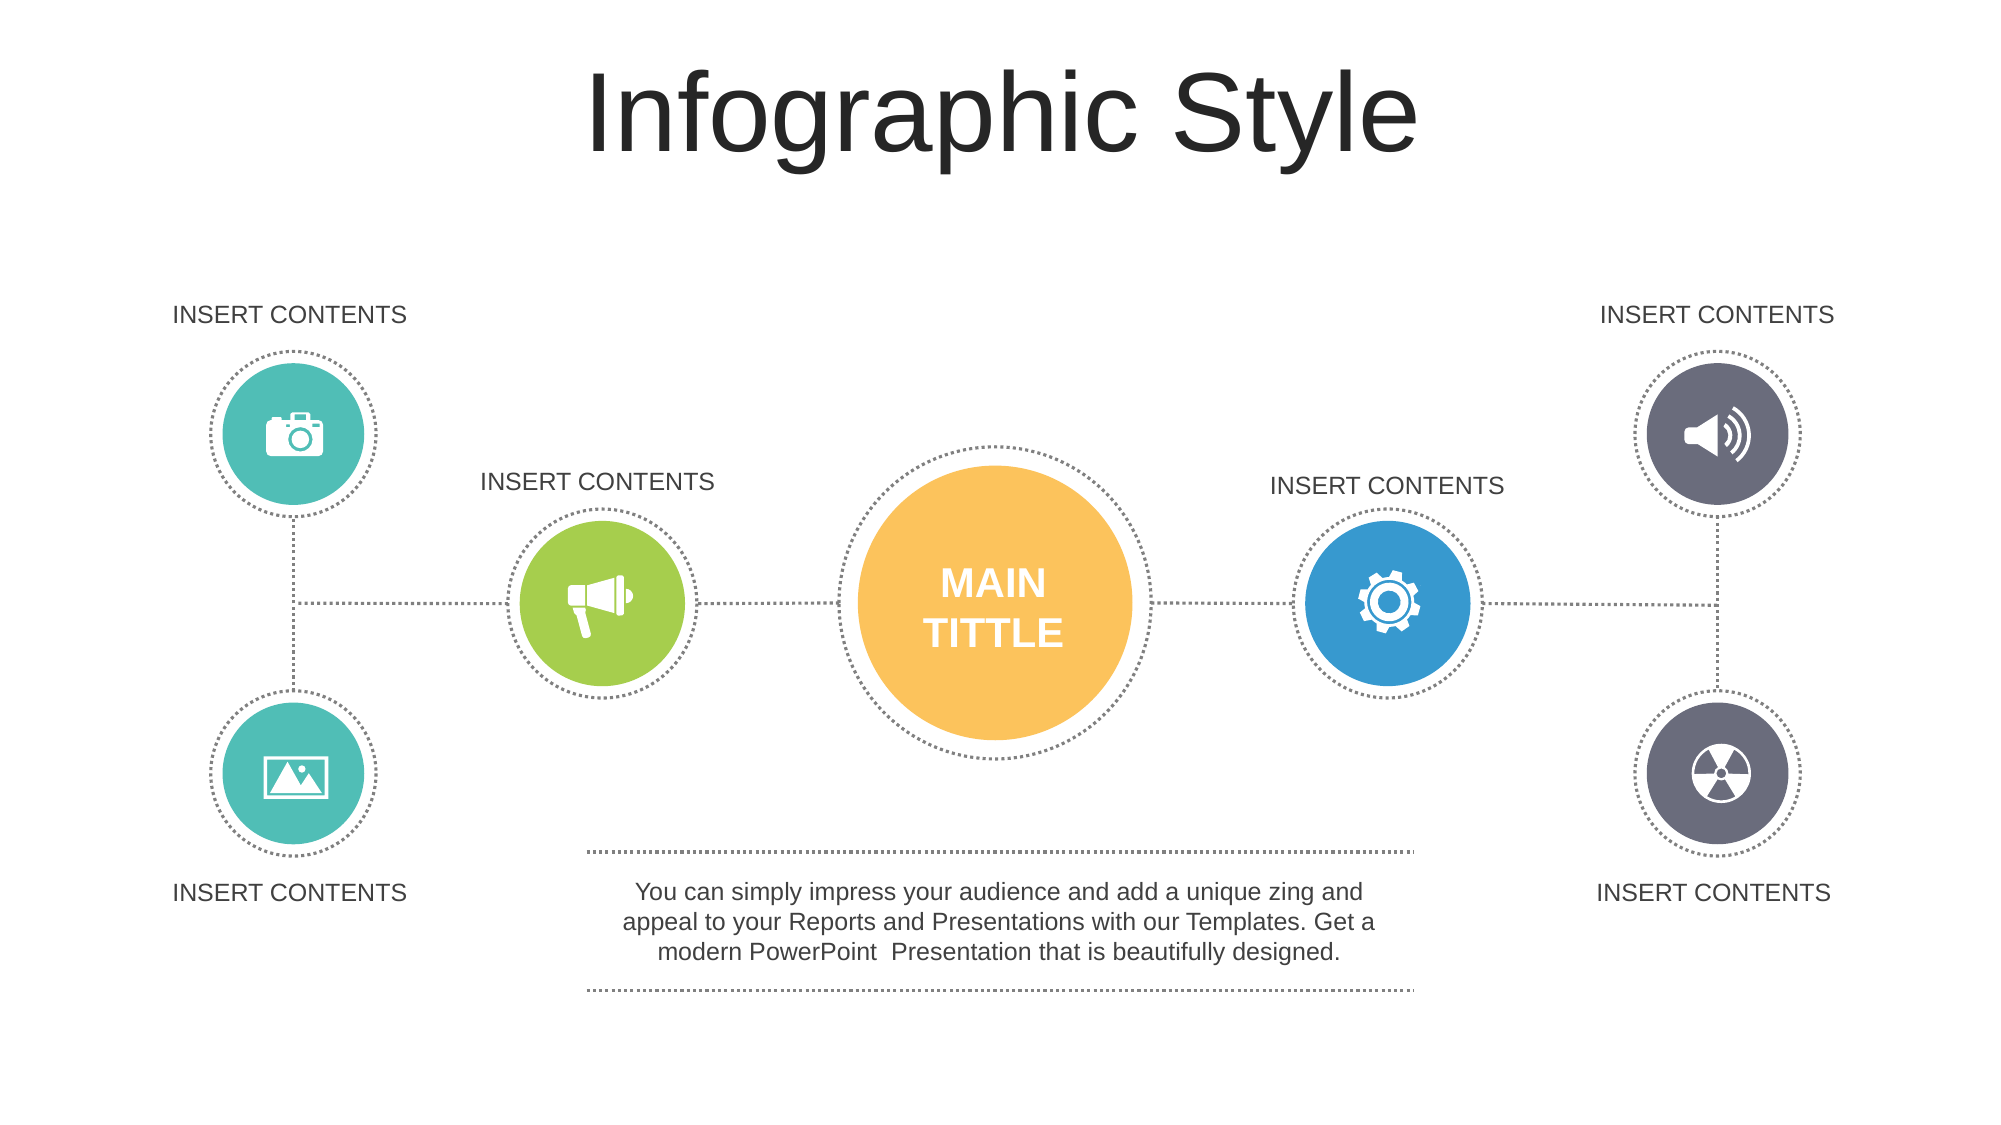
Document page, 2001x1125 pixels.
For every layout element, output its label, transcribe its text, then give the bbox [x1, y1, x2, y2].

text_box You can simply impress your audience and add a unique zing and appeal to your Reports and Presentations with our Templates. Get a modern PowerPoint Presentation that is beautifully designed. [581, 868, 1419, 973]
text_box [1634, 351, 1801, 517]
text_box INSERT CONTENTS [157, 290, 430, 336]
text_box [507, 508, 697, 698]
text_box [838, 446, 1152, 759]
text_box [1634, 690, 1801, 857]
text_box INSERT CONTENTS [157, 869, 430, 914]
list Infographic Style [53, 55, 1952, 175]
text_box INSERT CONTENTS [1581, 869, 1854, 914]
text_box INSERT CONTENTS [1585, 290, 1851, 336]
text_box INSERT CONTENTS [1255, 461, 1528, 507]
text_box INSERT CONTENTS [465, 458, 738, 503]
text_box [1293, 508, 1483, 698]
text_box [210, 351, 376, 517]
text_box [210, 690, 376, 857]
